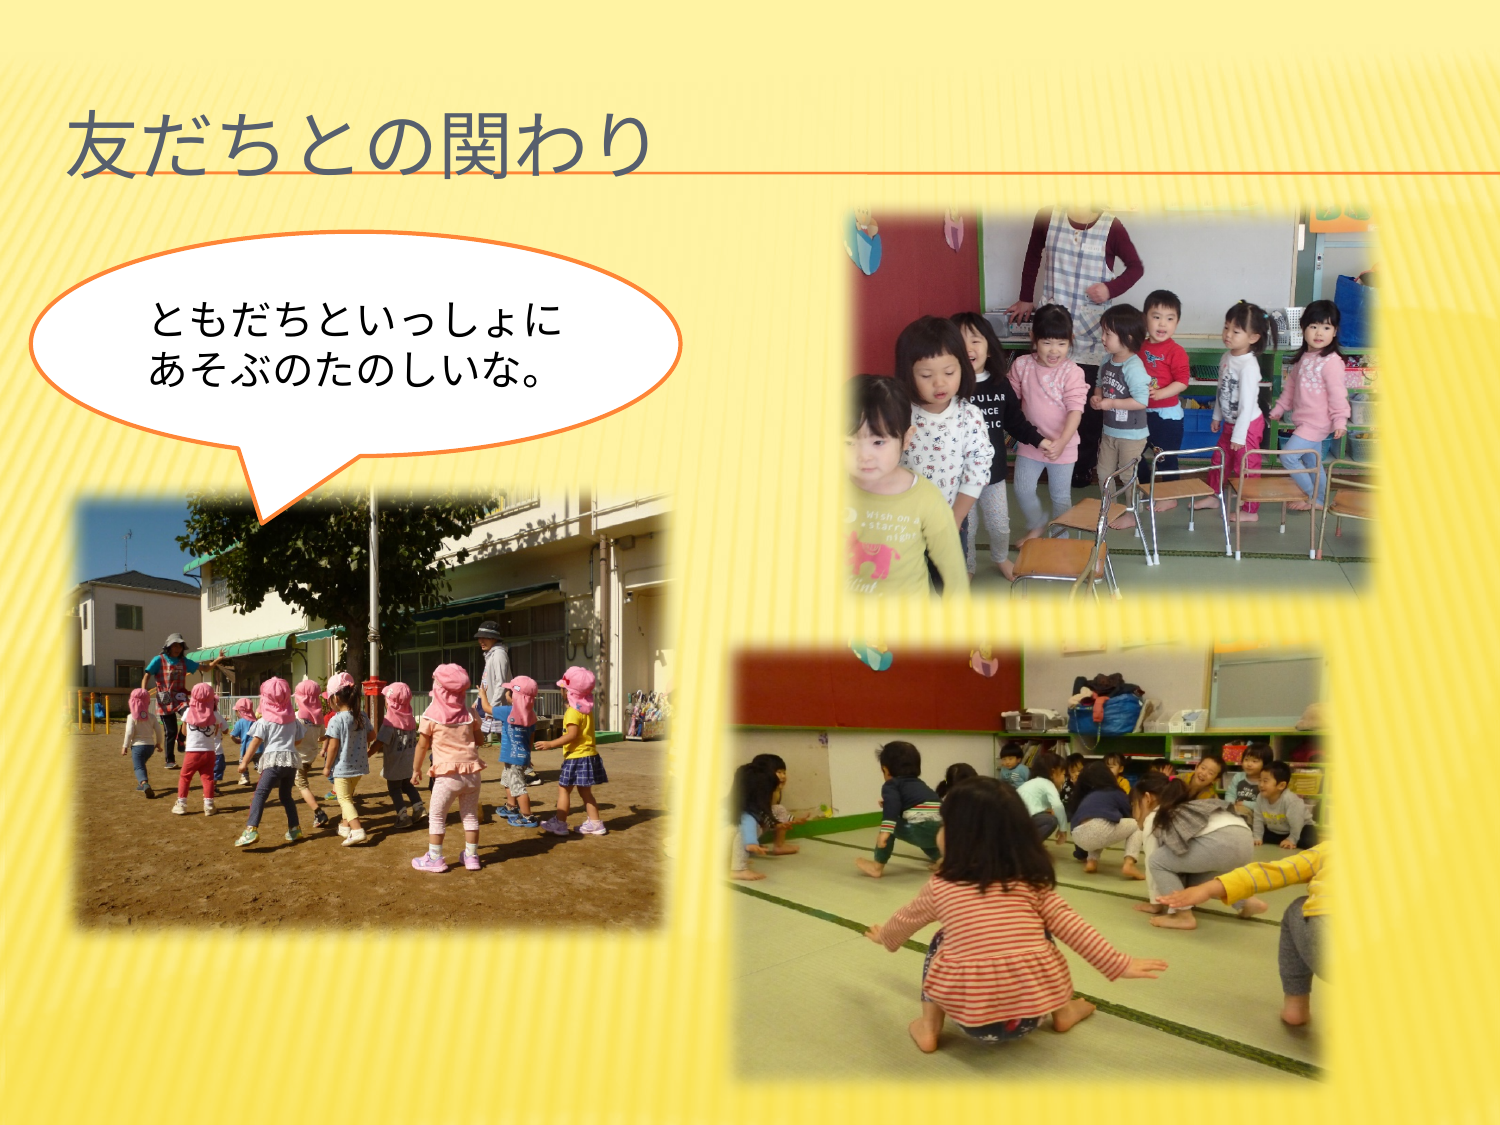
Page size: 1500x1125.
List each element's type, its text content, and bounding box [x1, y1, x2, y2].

picture [833, 196, 1387, 612]
title 友だちとの関わり [50, 75, 1475, 213]
text_box ともだちといっしょに あそぶのたのしいな。 [28, 229, 683, 477]
picture [56, 479, 681, 949]
picture [714, 631, 1339, 1100]
